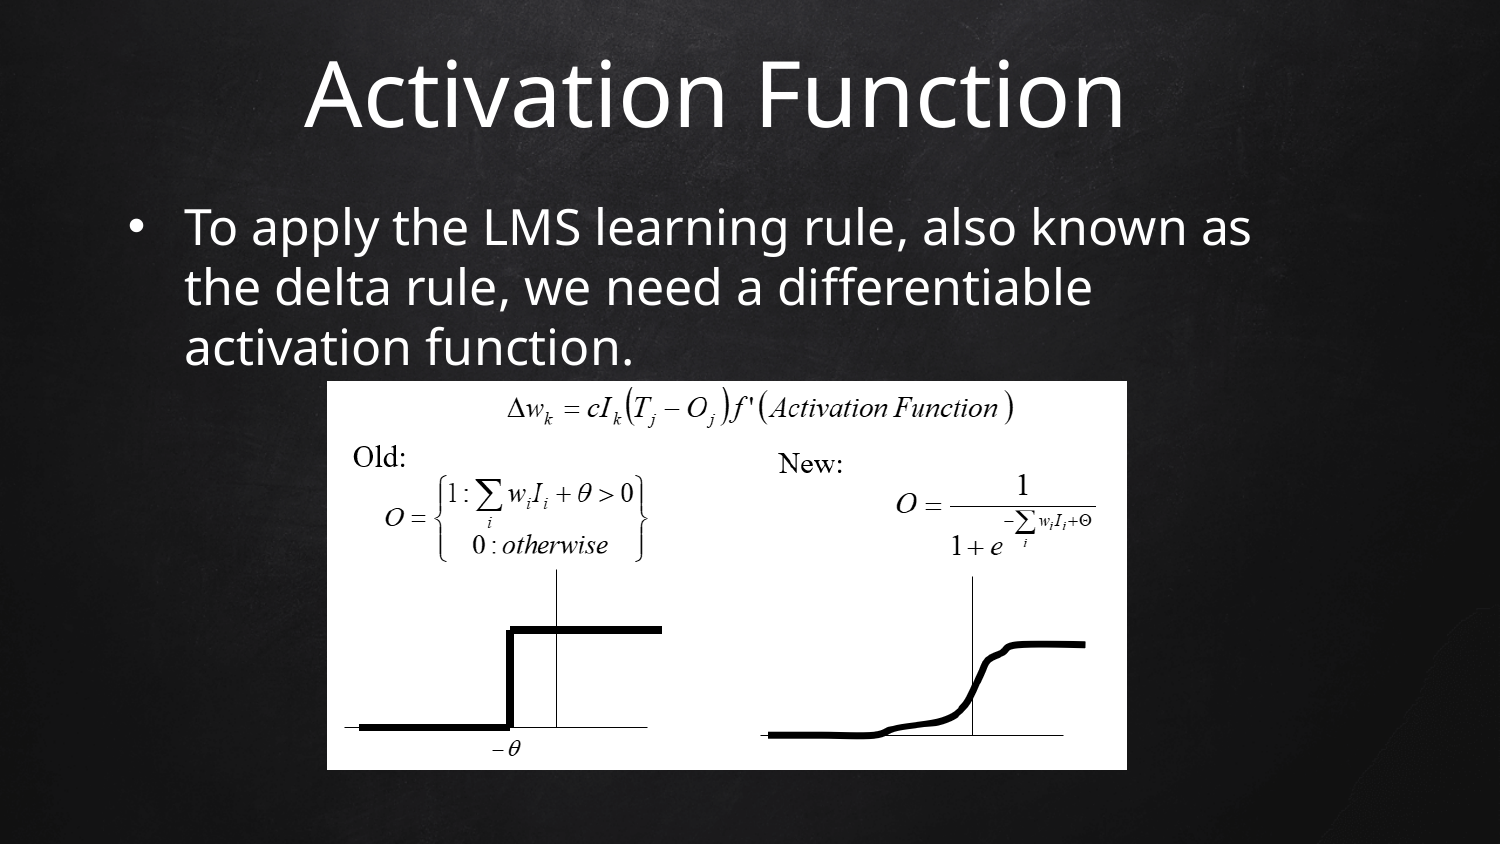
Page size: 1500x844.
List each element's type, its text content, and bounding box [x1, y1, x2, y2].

picture [0, 0, 1500, 844]
text_box To apply the LMS learning rule, also known as the delta rule, we need a differentiable activation function. [112, 187, 1342, 363]
text_box Activation Function [102, 43, 1331, 138]
